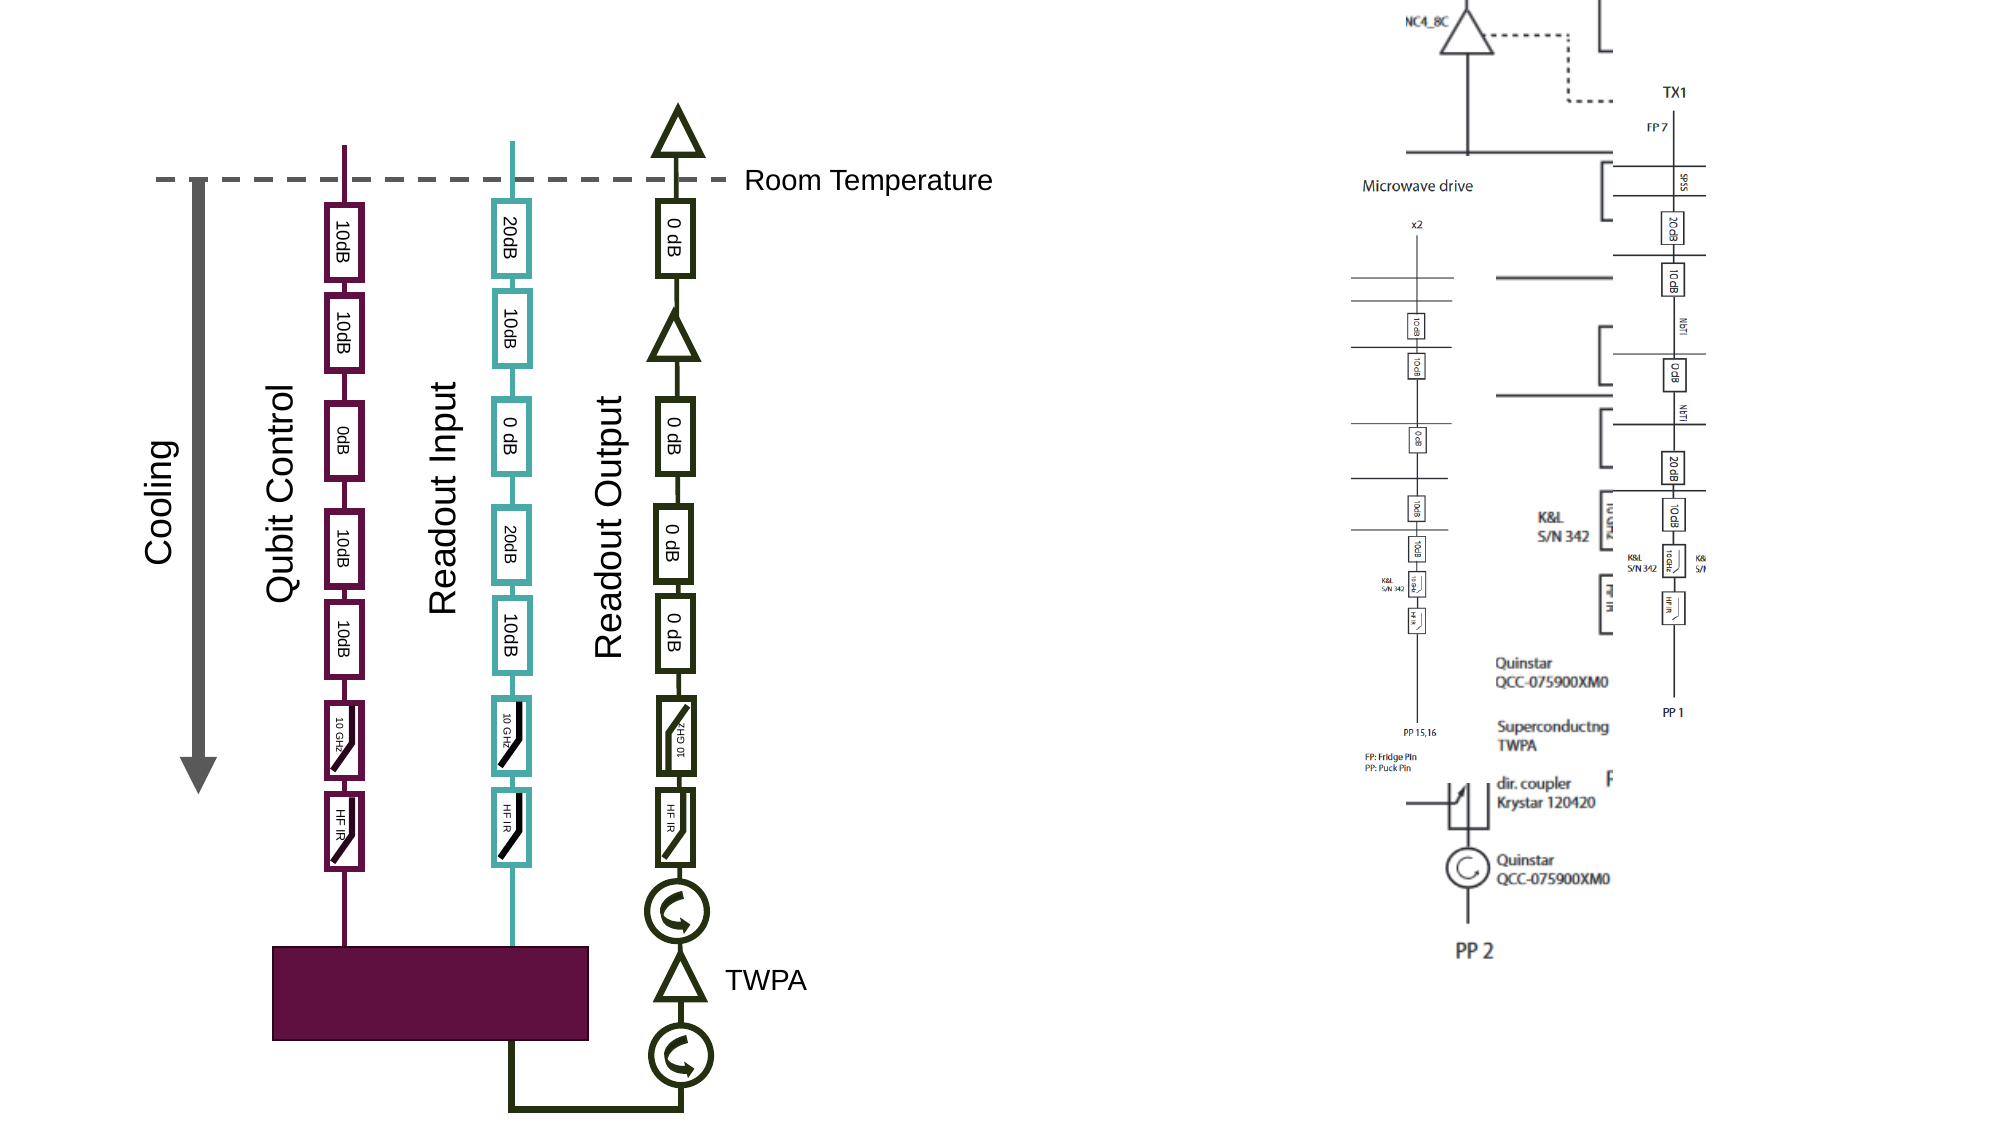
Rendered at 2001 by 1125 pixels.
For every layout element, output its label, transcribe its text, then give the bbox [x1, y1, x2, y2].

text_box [306, 814, 382, 850]
text_box [660, 893, 675, 930]
text_box 10dB [494, 597, 512, 674]
text_box 10dB [513, 597, 531, 674]
text_box 0 dB [681, 200, 694, 277]
text_box 10dB [345, 511, 363, 588]
text_box [272, 946, 589, 1041]
text_box Qubit Control [247, 338, 308, 619]
text_box [650, 1024, 713, 1087]
text_box [556, 934, 675, 1052]
picture [1350, 0, 1706, 970]
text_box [493, 698, 529, 866]
text_box 10dB [345, 204, 363, 281]
text_box 0 dB [655, 505, 675, 582]
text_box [306, 722, 382, 758]
text_box 10dB [326, 204, 344, 281]
text_box [681, 918, 691, 935]
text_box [675, 846, 681, 1056]
text_box 10dB [326, 294, 344, 371]
text_box 10dB [494, 290, 512, 367]
text_box [653, 106, 703, 156]
text_box 0dB [345, 403, 363, 480]
text_box 10dB [345, 601, 363, 678]
text_box [681, 1035, 689, 1046]
text_box [656, 962, 675, 1001]
text_box [681, 952, 705, 1001]
text_box 0 dB [657, 398, 675, 475]
text_box 20dB [493, 506, 512, 583]
text_box 0 dB [681, 398, 694, 475]
text_box Cooling [125, 300, 186, 582]
text_box Room Temperature [729, 154, 1009, 205]
text_box 10dB [326, 601, 344, 678]
text_box Readout Output [576, 339, 636, 676]
text_box [681, 325, 699, 360]
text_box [675, 754, 681, 810]
text_box 20dB [513, 200, 530, 277]
text_box 0dB [326, 403, 344, 480]
text_box 0 dB [513, 398, 530, 475]
text_box 20dB [493, 200, 512, 277]
text_box 0 dB [657, 595, 675, 672]
text_box 10dB [513, 290, 531, 367]
text_box 10dB [326, 511, 344, 588]
text_box 0 dB [681, 595, 694, 672]
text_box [638, 718, 714, 754]
text_box [646, 880, 675, 943]
text_box [510, 1041, 682, 1111]
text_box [637, 810, 713, 846]
text_box 0 dB [681, 505, 692, 582]
text_box 0 dB [657, 200, 675, 277]
text_box 0 dB [493, 398, 512, 475]
text_box 20dB [513, 506, 530, 583]
text_box [681, 880, 708, 942]
text_box [649, 311, 675, 360]
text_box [675, 141, 681, 718]
text_box 10dB [345, 294, 363, 371]
text_box Readout Input [410, 350, 471, 632]
text_box [664, 1039, 695, 1079]
text_box TWPA [710, 953, 823, 1004]
